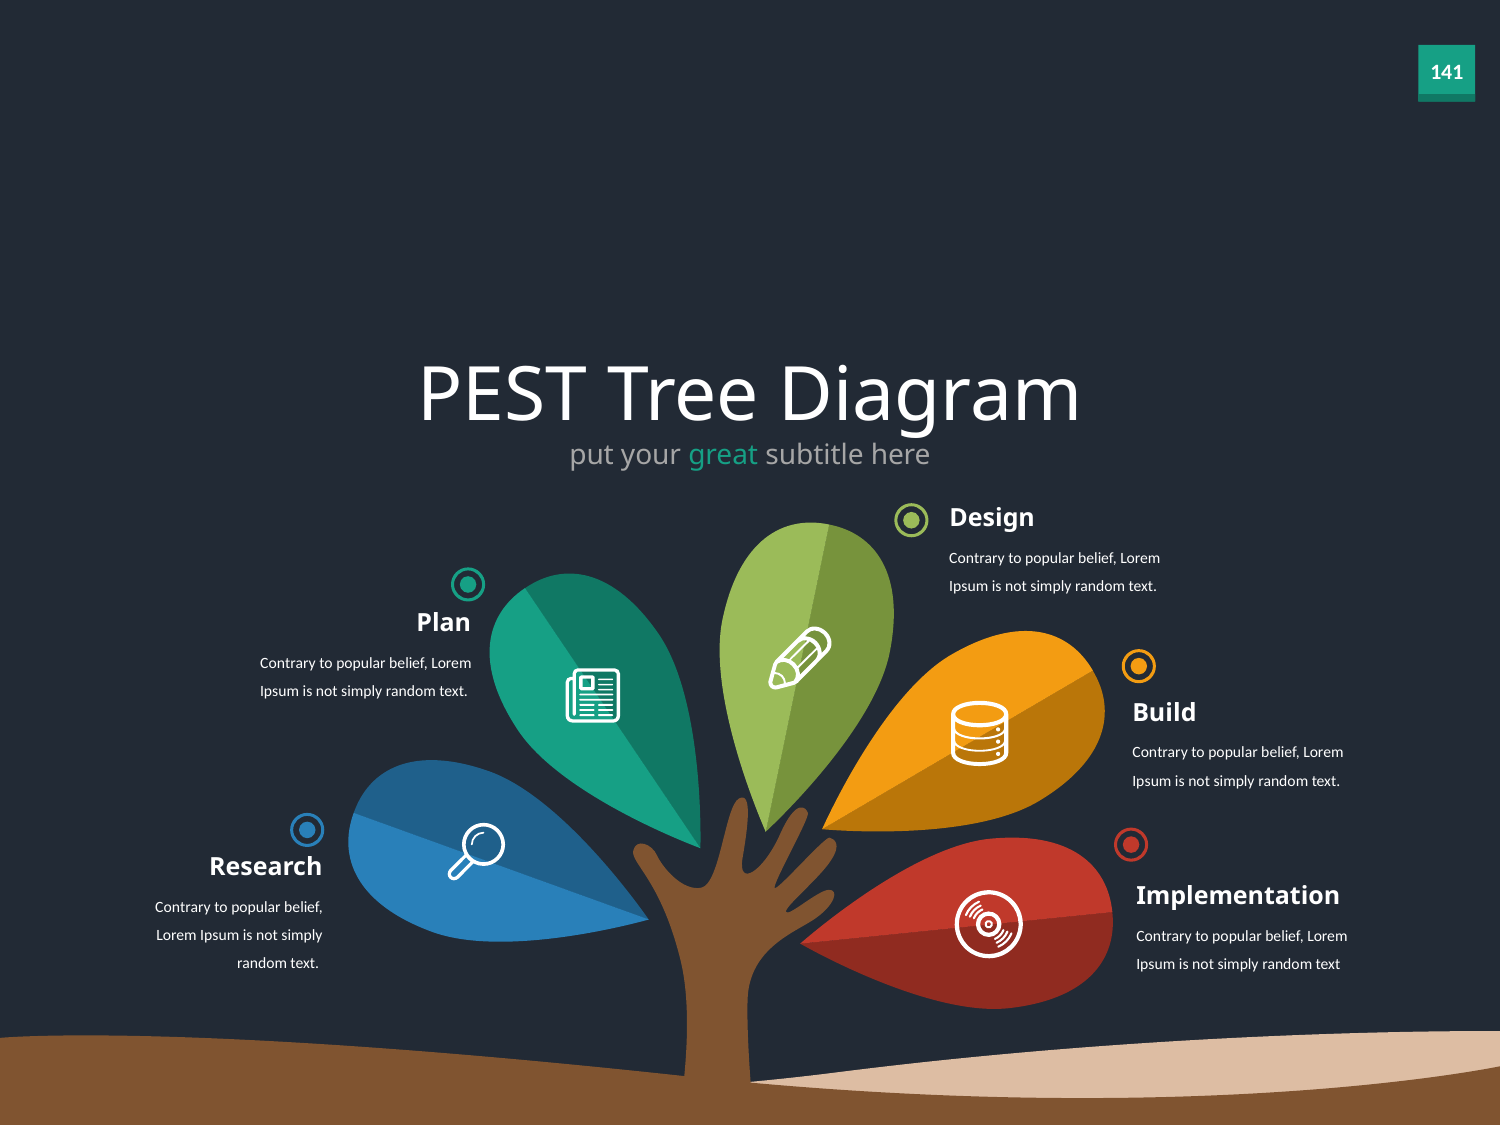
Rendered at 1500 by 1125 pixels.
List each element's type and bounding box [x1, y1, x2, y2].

text_box [1121, 871, 1375, 981]
text_box [0, 494, 1500, 1125]
text_box [1113, 827, 1149, 862]
text_box [83, 812, 338, 981]
text_box [1117, 688, 1371, 826]
text_box [1121, 649, 1156, 684]
text_box [402, 338, 1098, 478]
